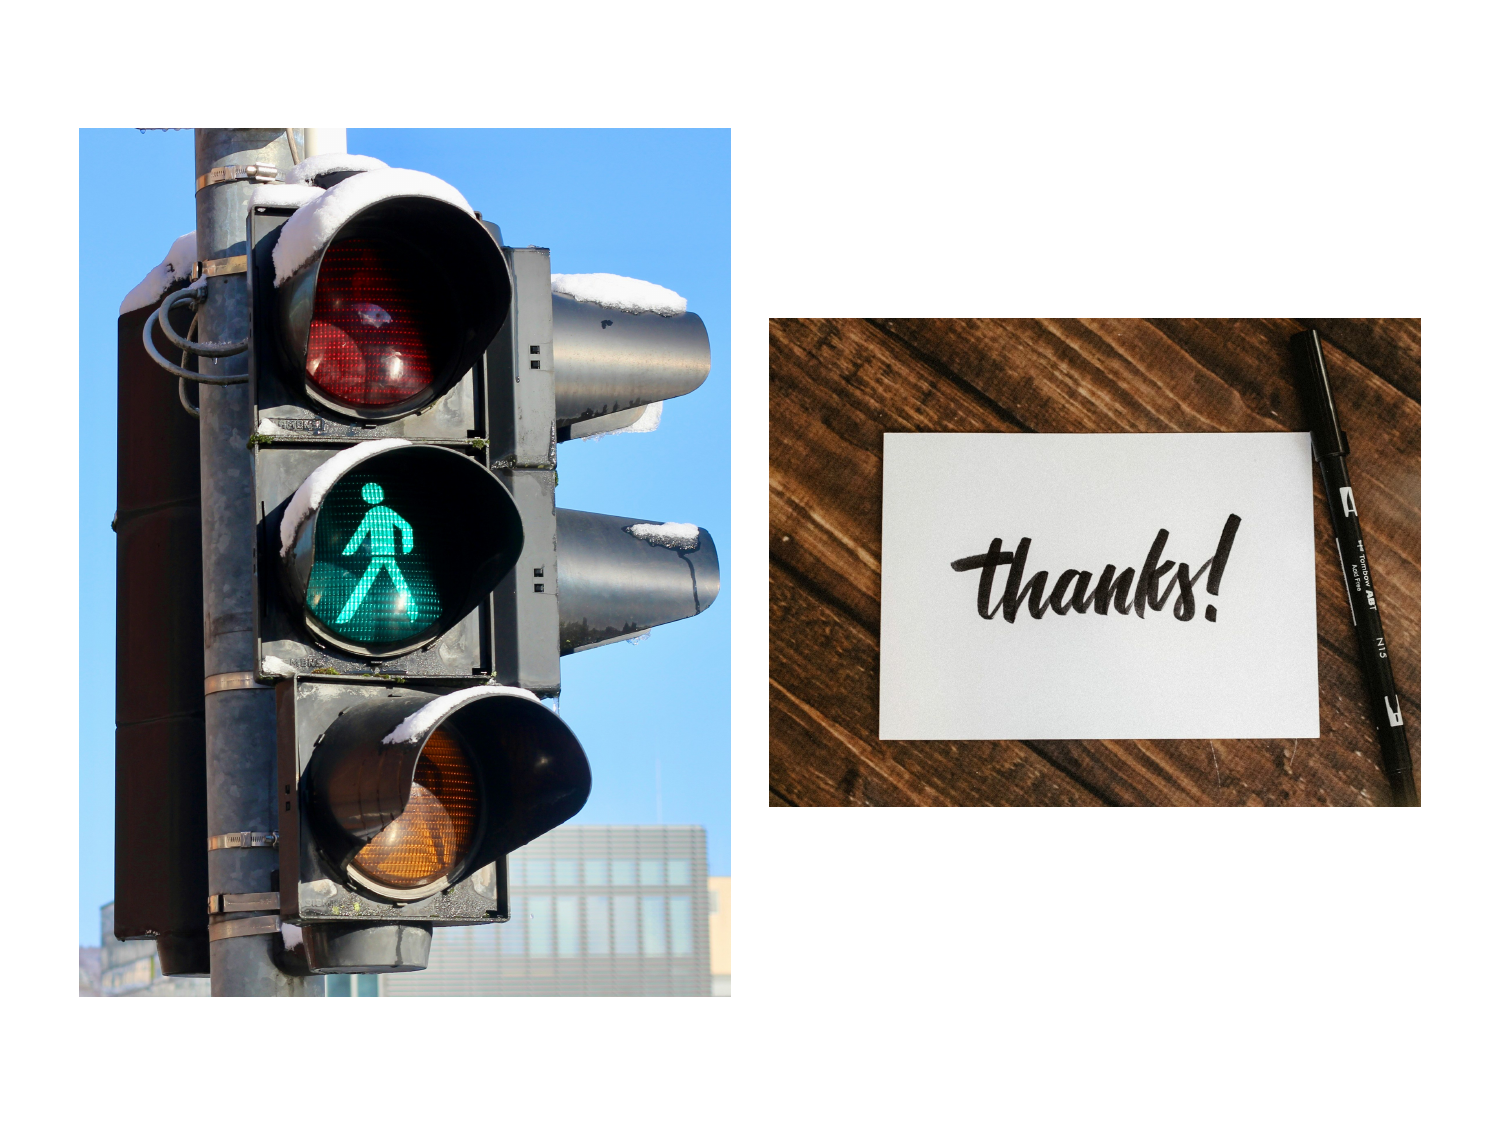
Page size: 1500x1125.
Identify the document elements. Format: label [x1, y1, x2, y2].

picture [78, 128, 731, 997]
picture [769, 318, 1421, 807]
